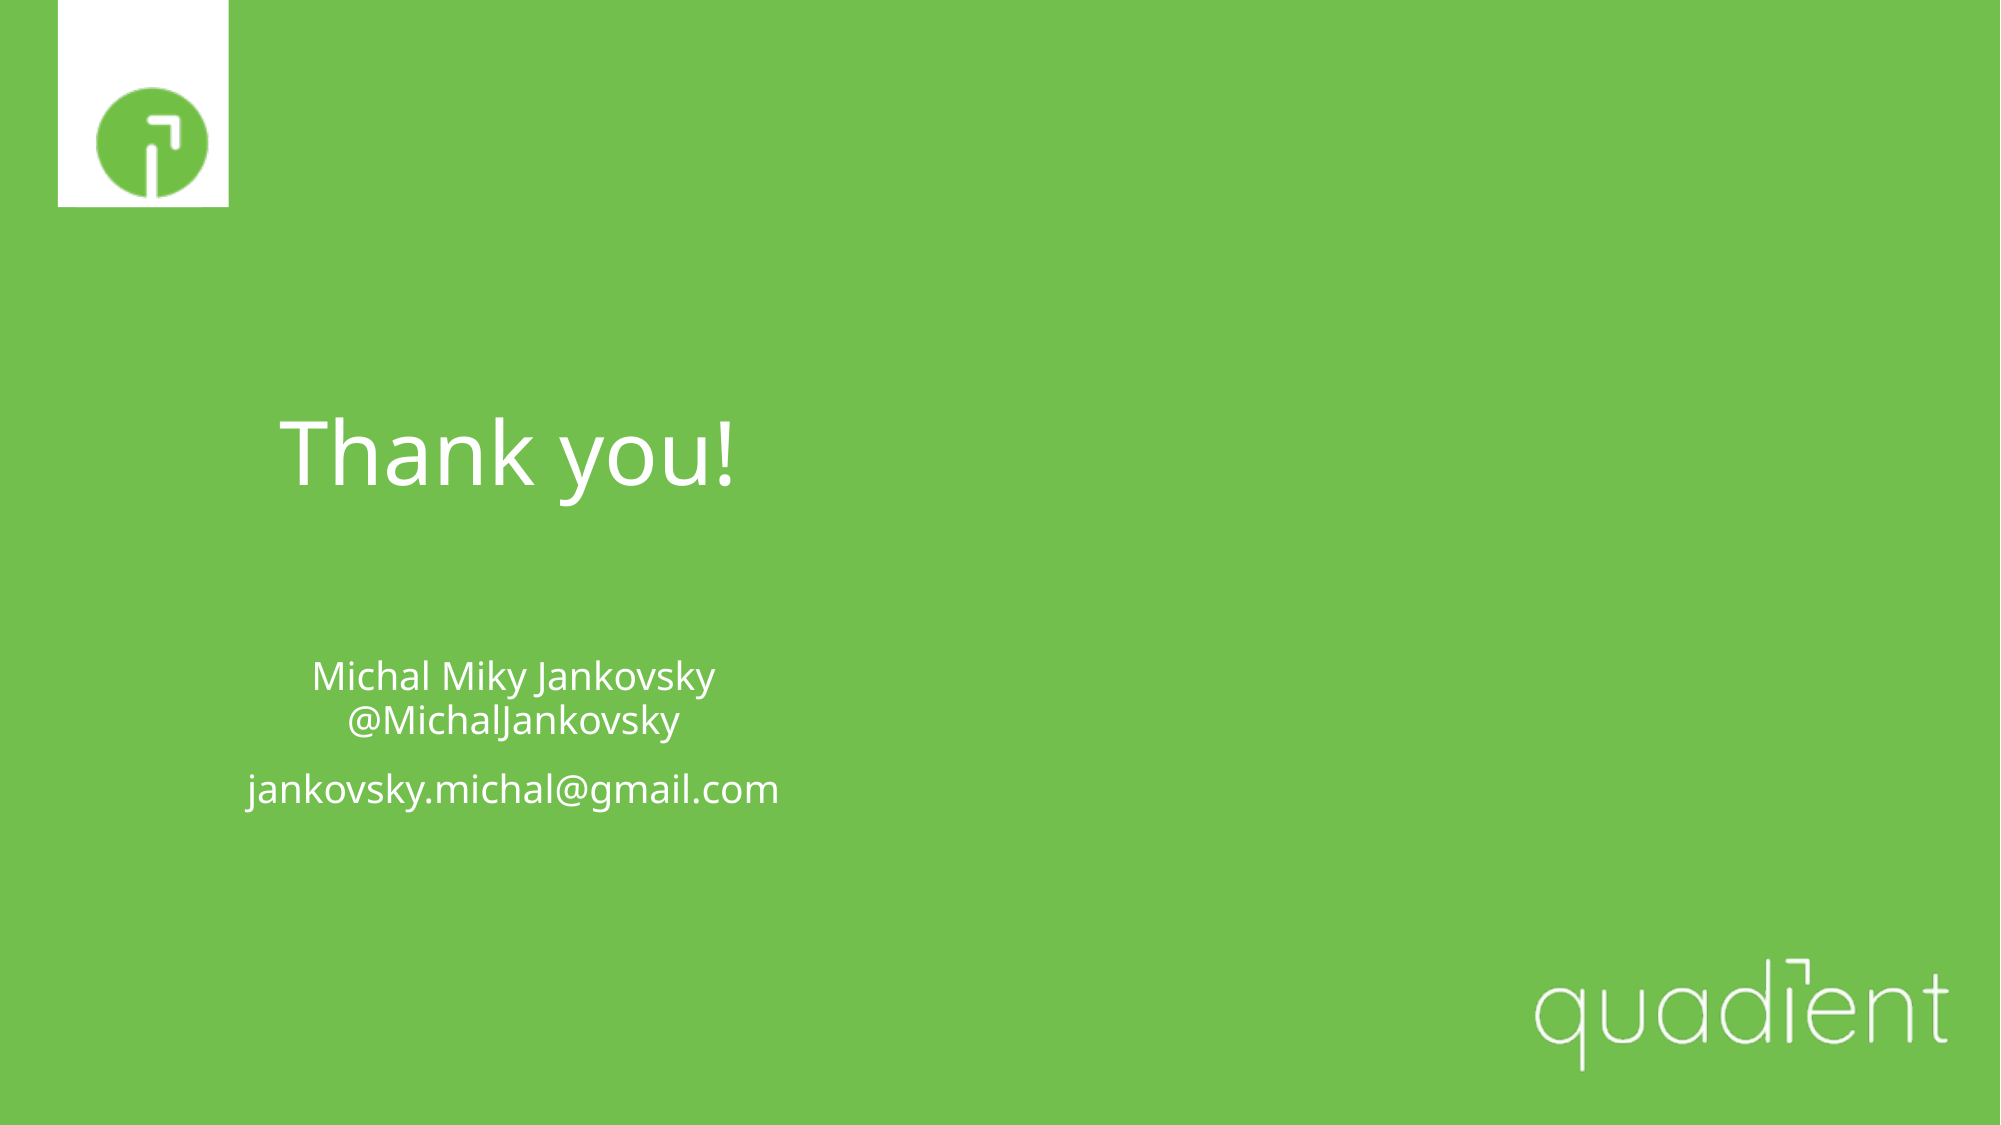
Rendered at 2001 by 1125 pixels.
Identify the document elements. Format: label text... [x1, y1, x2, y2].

list Michal Miky Jankovsky @MichalJankovsky jankovsky.michal@gmail.com [75, 655, 951, 924]
title Thank you! [75, 396, 942, 538]
picture [95, 86, 210, 200]
picture [1531, 945, 1958, 1085]
